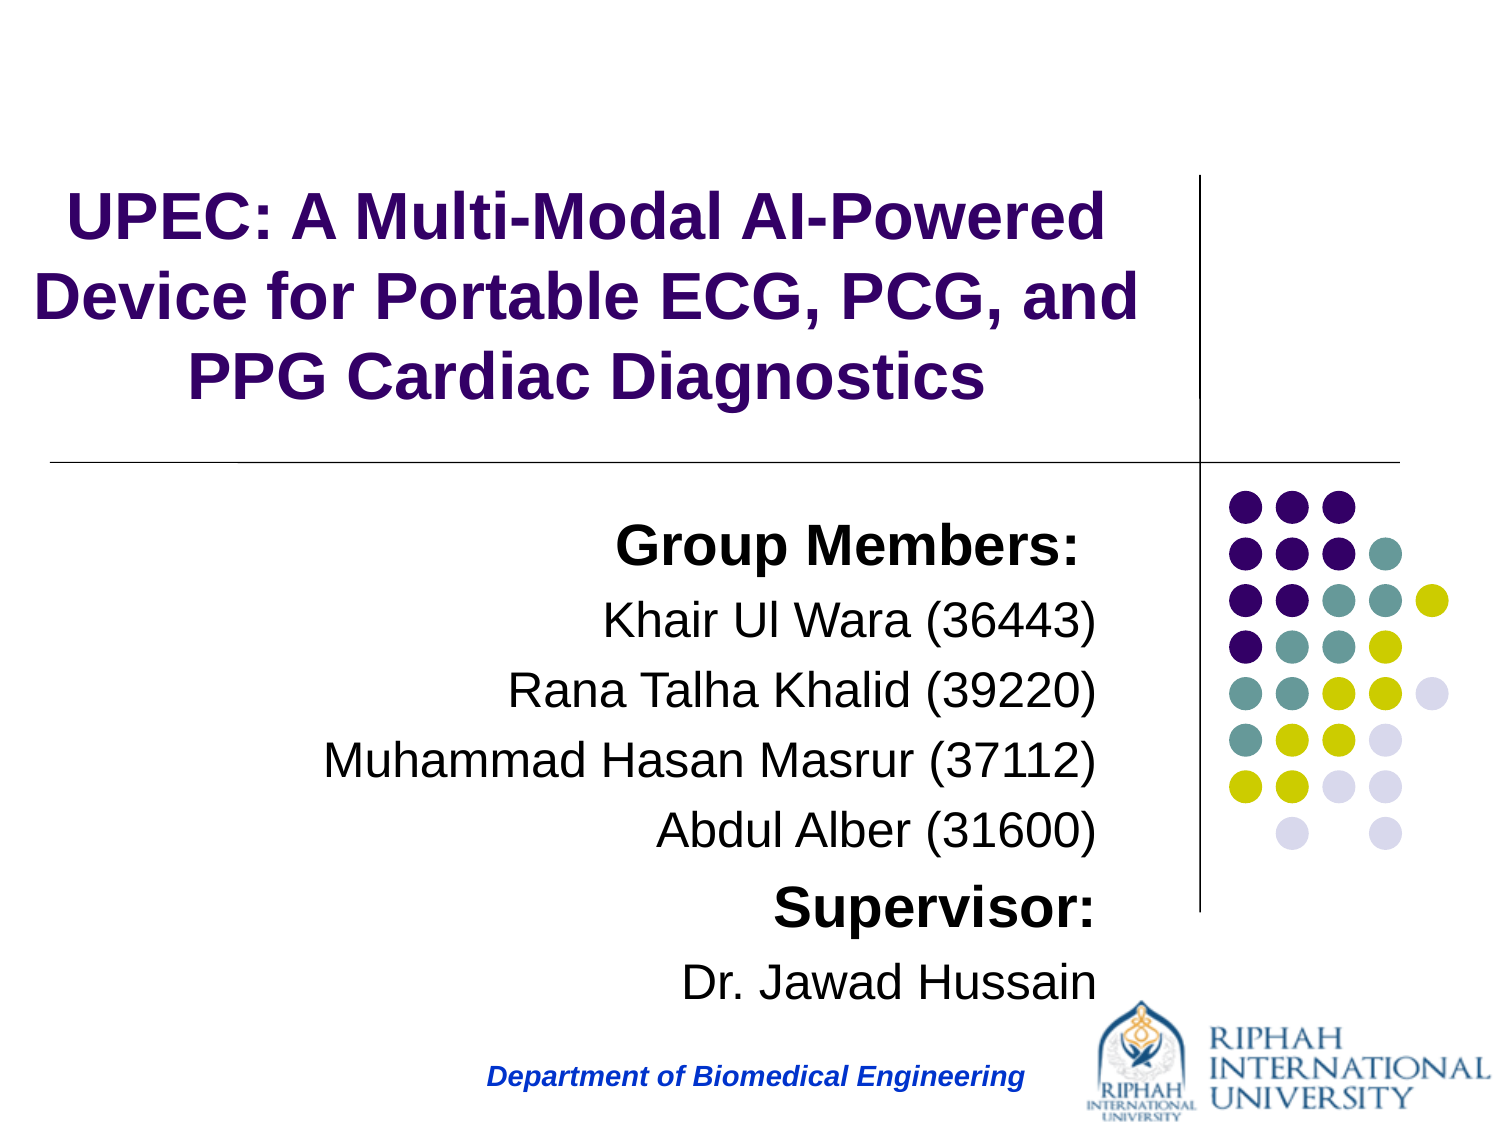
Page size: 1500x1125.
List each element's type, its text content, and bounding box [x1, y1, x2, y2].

footer Department of Biomedical Engineering [462, 1063, 1050, 1100]
subtitle Group Members: Khair Ul Wara (36443) Rana Talha Khalid (39220) Muhammad Hasan Masrur (37112) Abdul Alber (31600) Supervisor: Dr. Jawad Hussain [62, 500, 1113, 1063]
picture [1076, 999, 1500, 1125]
title UPEC: A Multi-Modal AI-Powered Device for Portable ECG, PCG, and PPG Cardiac Diagnostics [0, 86, 1225, 501]
